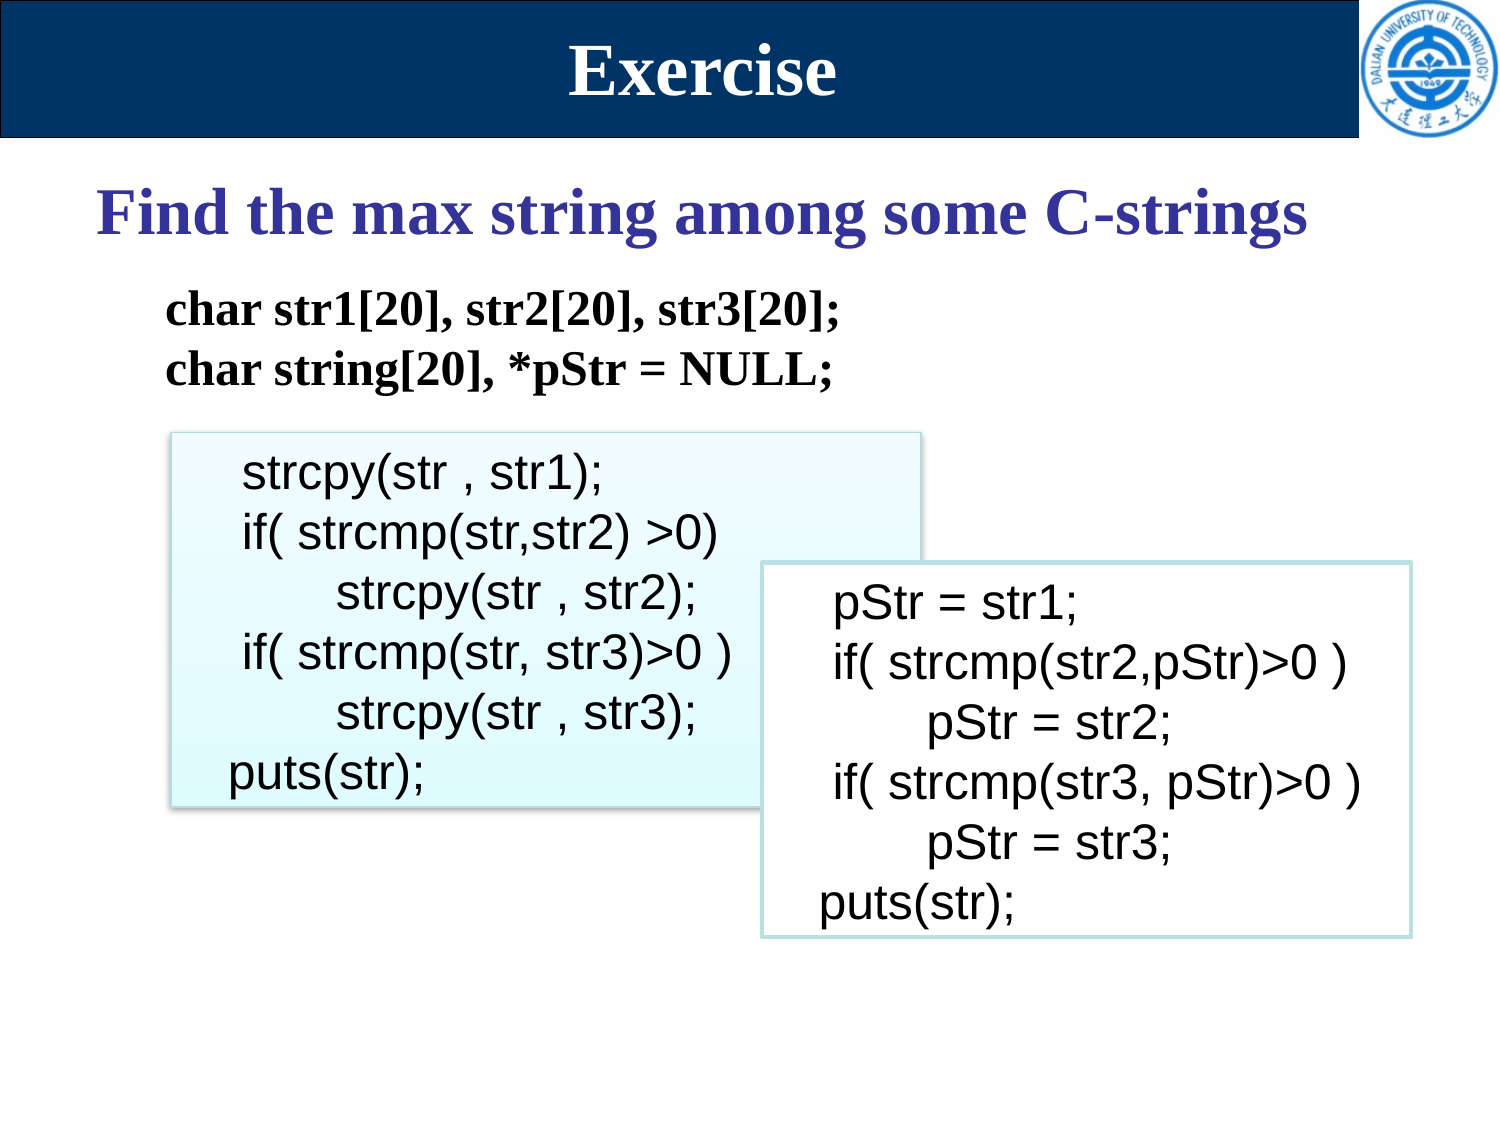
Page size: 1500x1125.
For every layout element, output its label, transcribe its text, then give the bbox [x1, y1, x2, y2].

text_box strcpy(str , str1); if( strcmp(str,str2) >0) strcpy(str , str2); if( strcmp(str, str3)>0 ) strcpy(str , str3); puts(str); [170, 432, 922, 808]
text_box Exercise [37, 12, 1350, 125]
text_box Find the max string among some C-strings [64, 160, 1500, 256]
text_box pStr = str1; if( strcmp(str2,pStr)>0 ) pStr = str2; if( strcmp(str3, pStr)>0 ) pStr = str3; puts(str); [760, 560, 1413, 939]
picture [1359, 0, 1500, 138]
text_box char str1[20], str2[20], str3[20]; char string[20], *pStr = NULL; [100, 256, 1305, 523]
text_box [194, 337, 526, 421]
